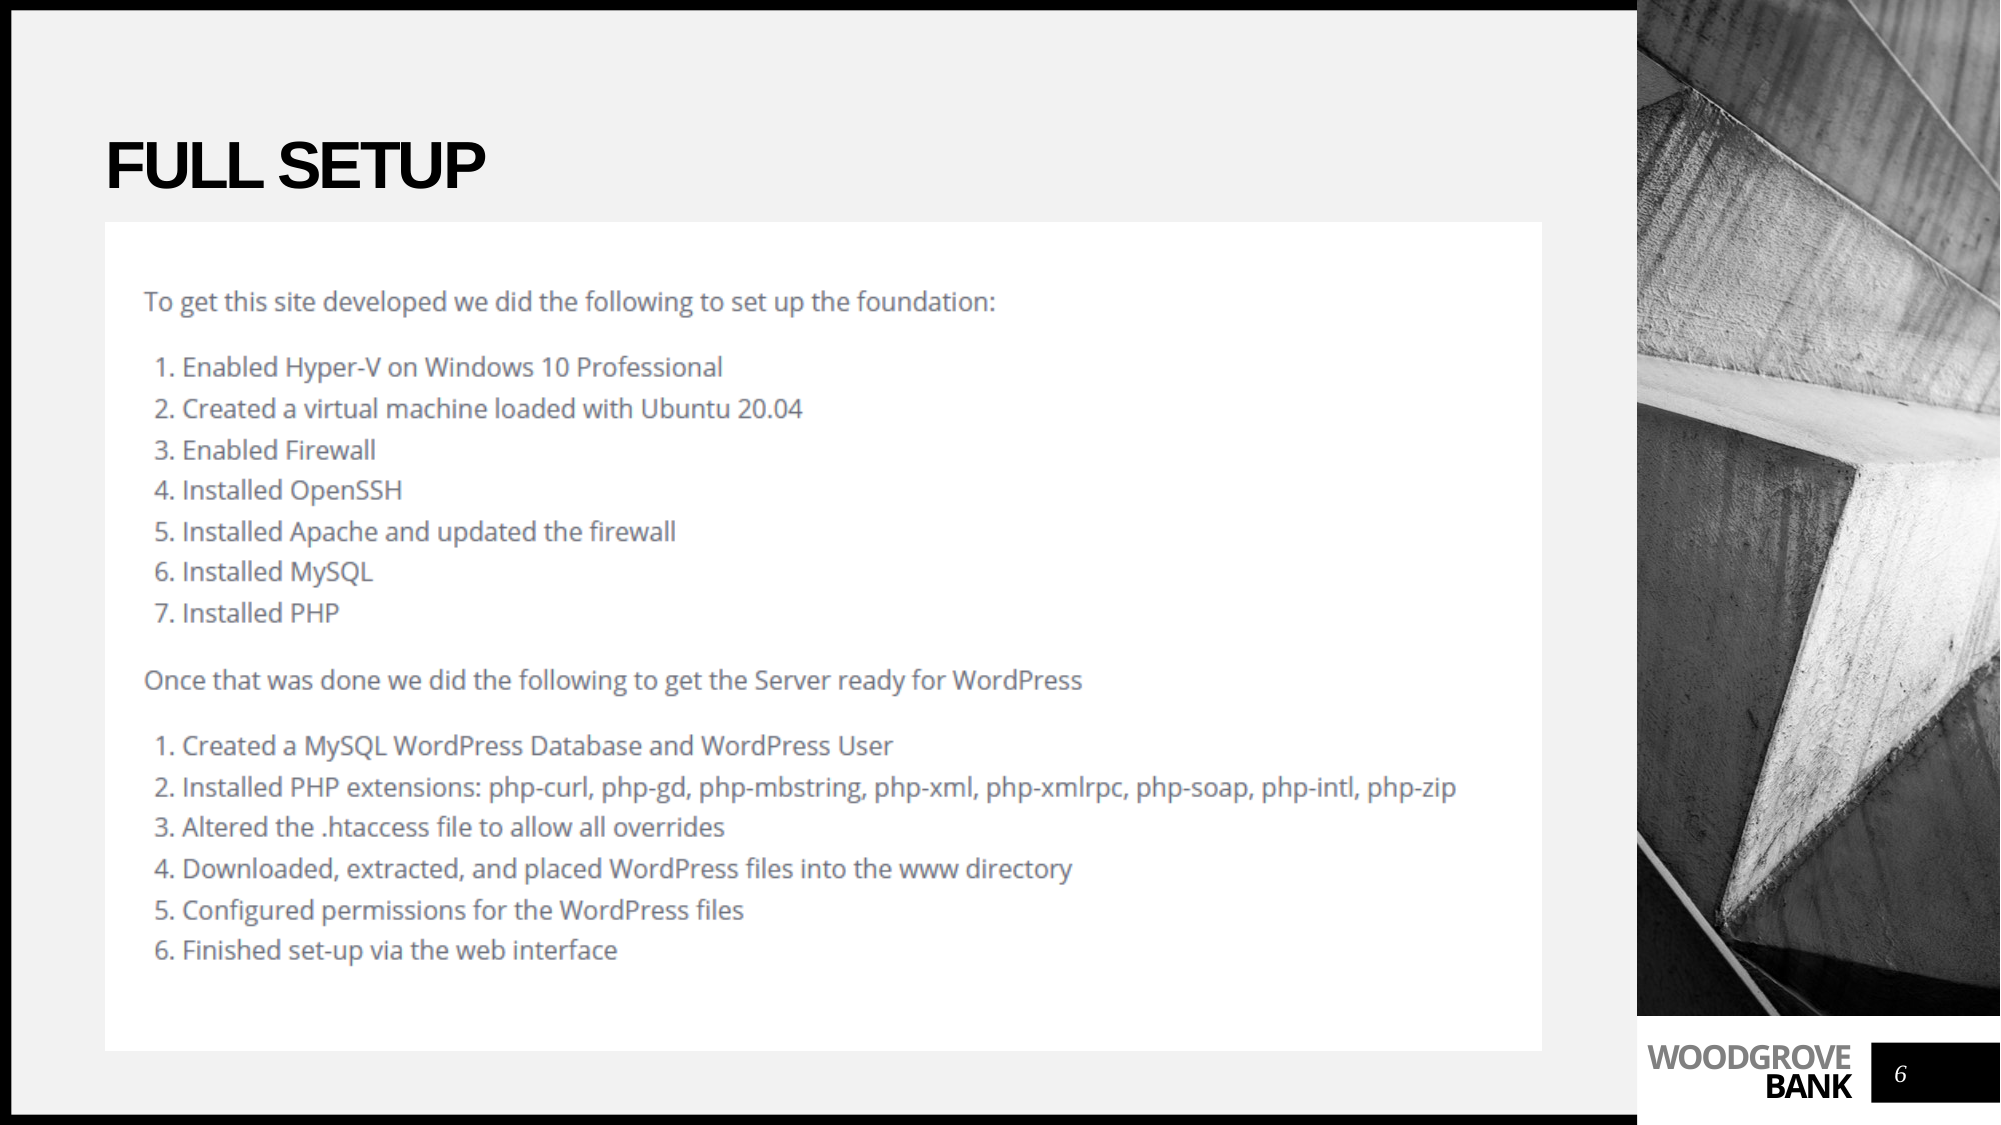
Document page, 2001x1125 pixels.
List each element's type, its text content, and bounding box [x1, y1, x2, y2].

picture [105, 222, 1542, 1051]
picture [1637, 0, 2000, 1016]
slide_number 6 [1877, 1050, 1924, 1096]
title Full Setup [105, 131, 957, 203]
